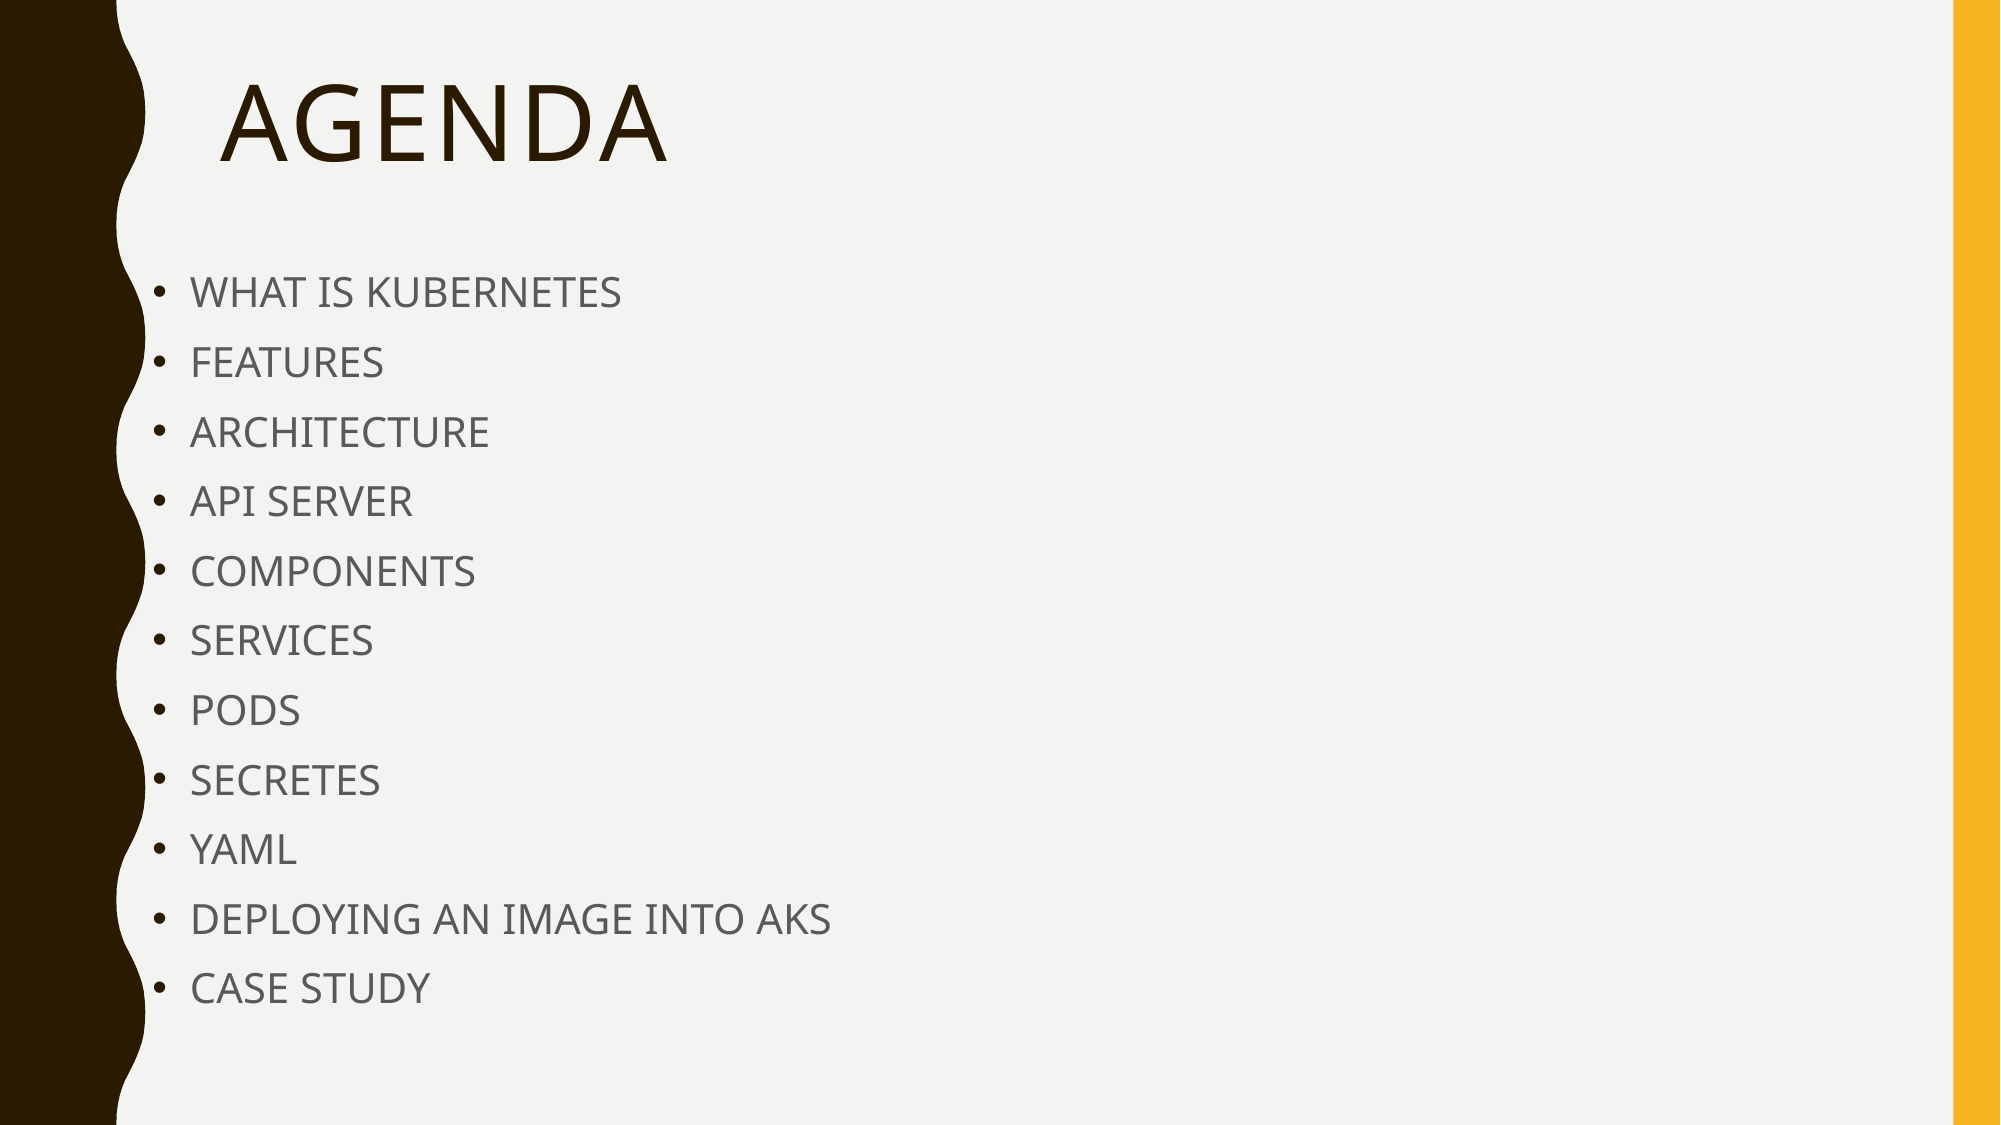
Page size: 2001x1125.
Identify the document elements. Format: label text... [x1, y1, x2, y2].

title AGENDA [205, 62, 1875, 308]
list WHAT IS KUBERNETES FEATURES ARCHITECTURE API SERVER COMPONENTS SERVICES PODS SECRETES YAML DEPLOYING AN IMAGE INTO AKS CASE STUDY [137, 253, 1863, 1088]
